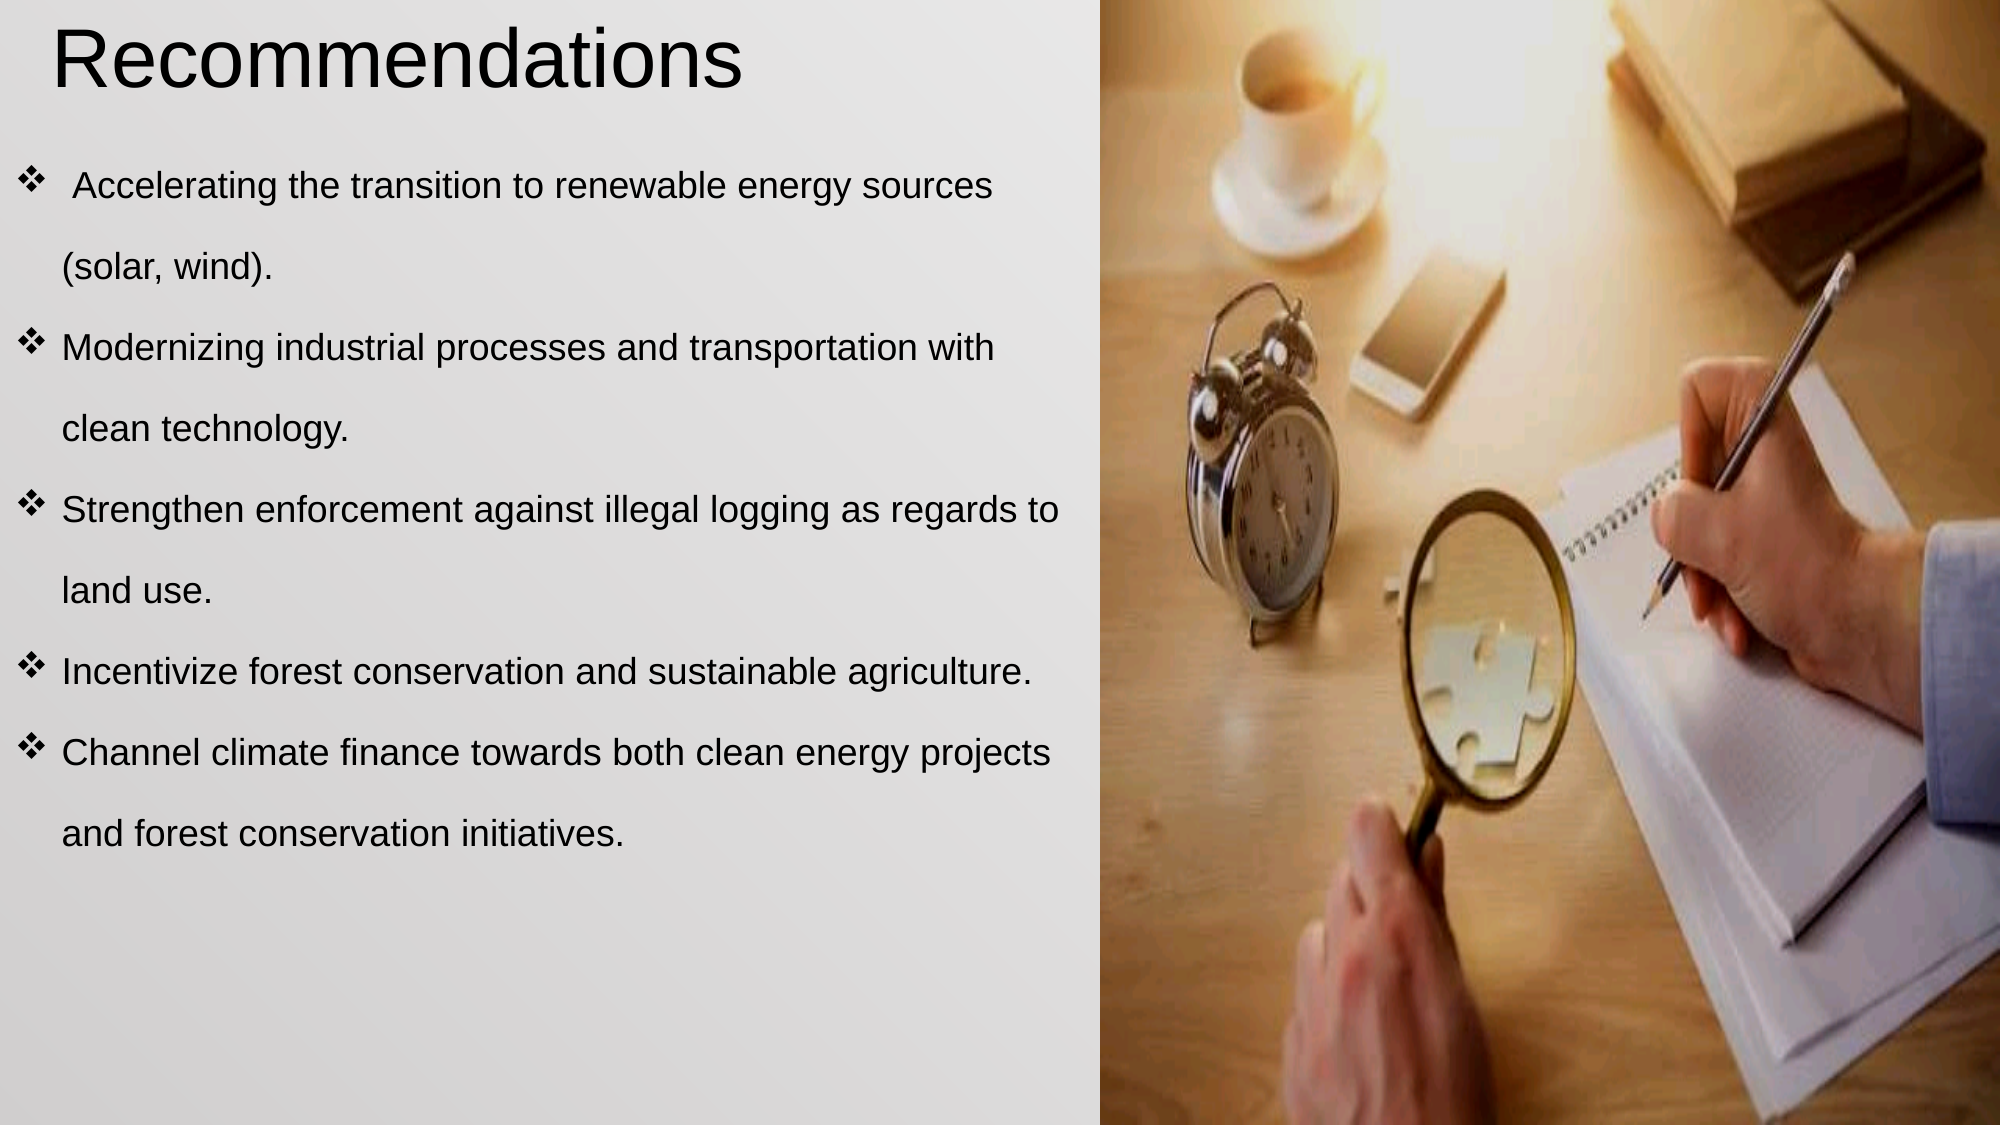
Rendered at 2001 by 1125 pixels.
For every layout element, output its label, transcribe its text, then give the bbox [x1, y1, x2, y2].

text_box Accelerating the transition to renewable energy sources (solar, wind). Modernizing industrial processes and transportation with clean technology. Strengthen enforcement against illegal logging as regards to land use. Incentivize forest conservation and sustainable agriculture. Channel climate finance towards both clean energy projects and forest conservation initiatives. [0, 117, 1098, 1125]
title Recommendations [36, 3, 1099, 118]
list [1099, 0, 2000, 1125]
